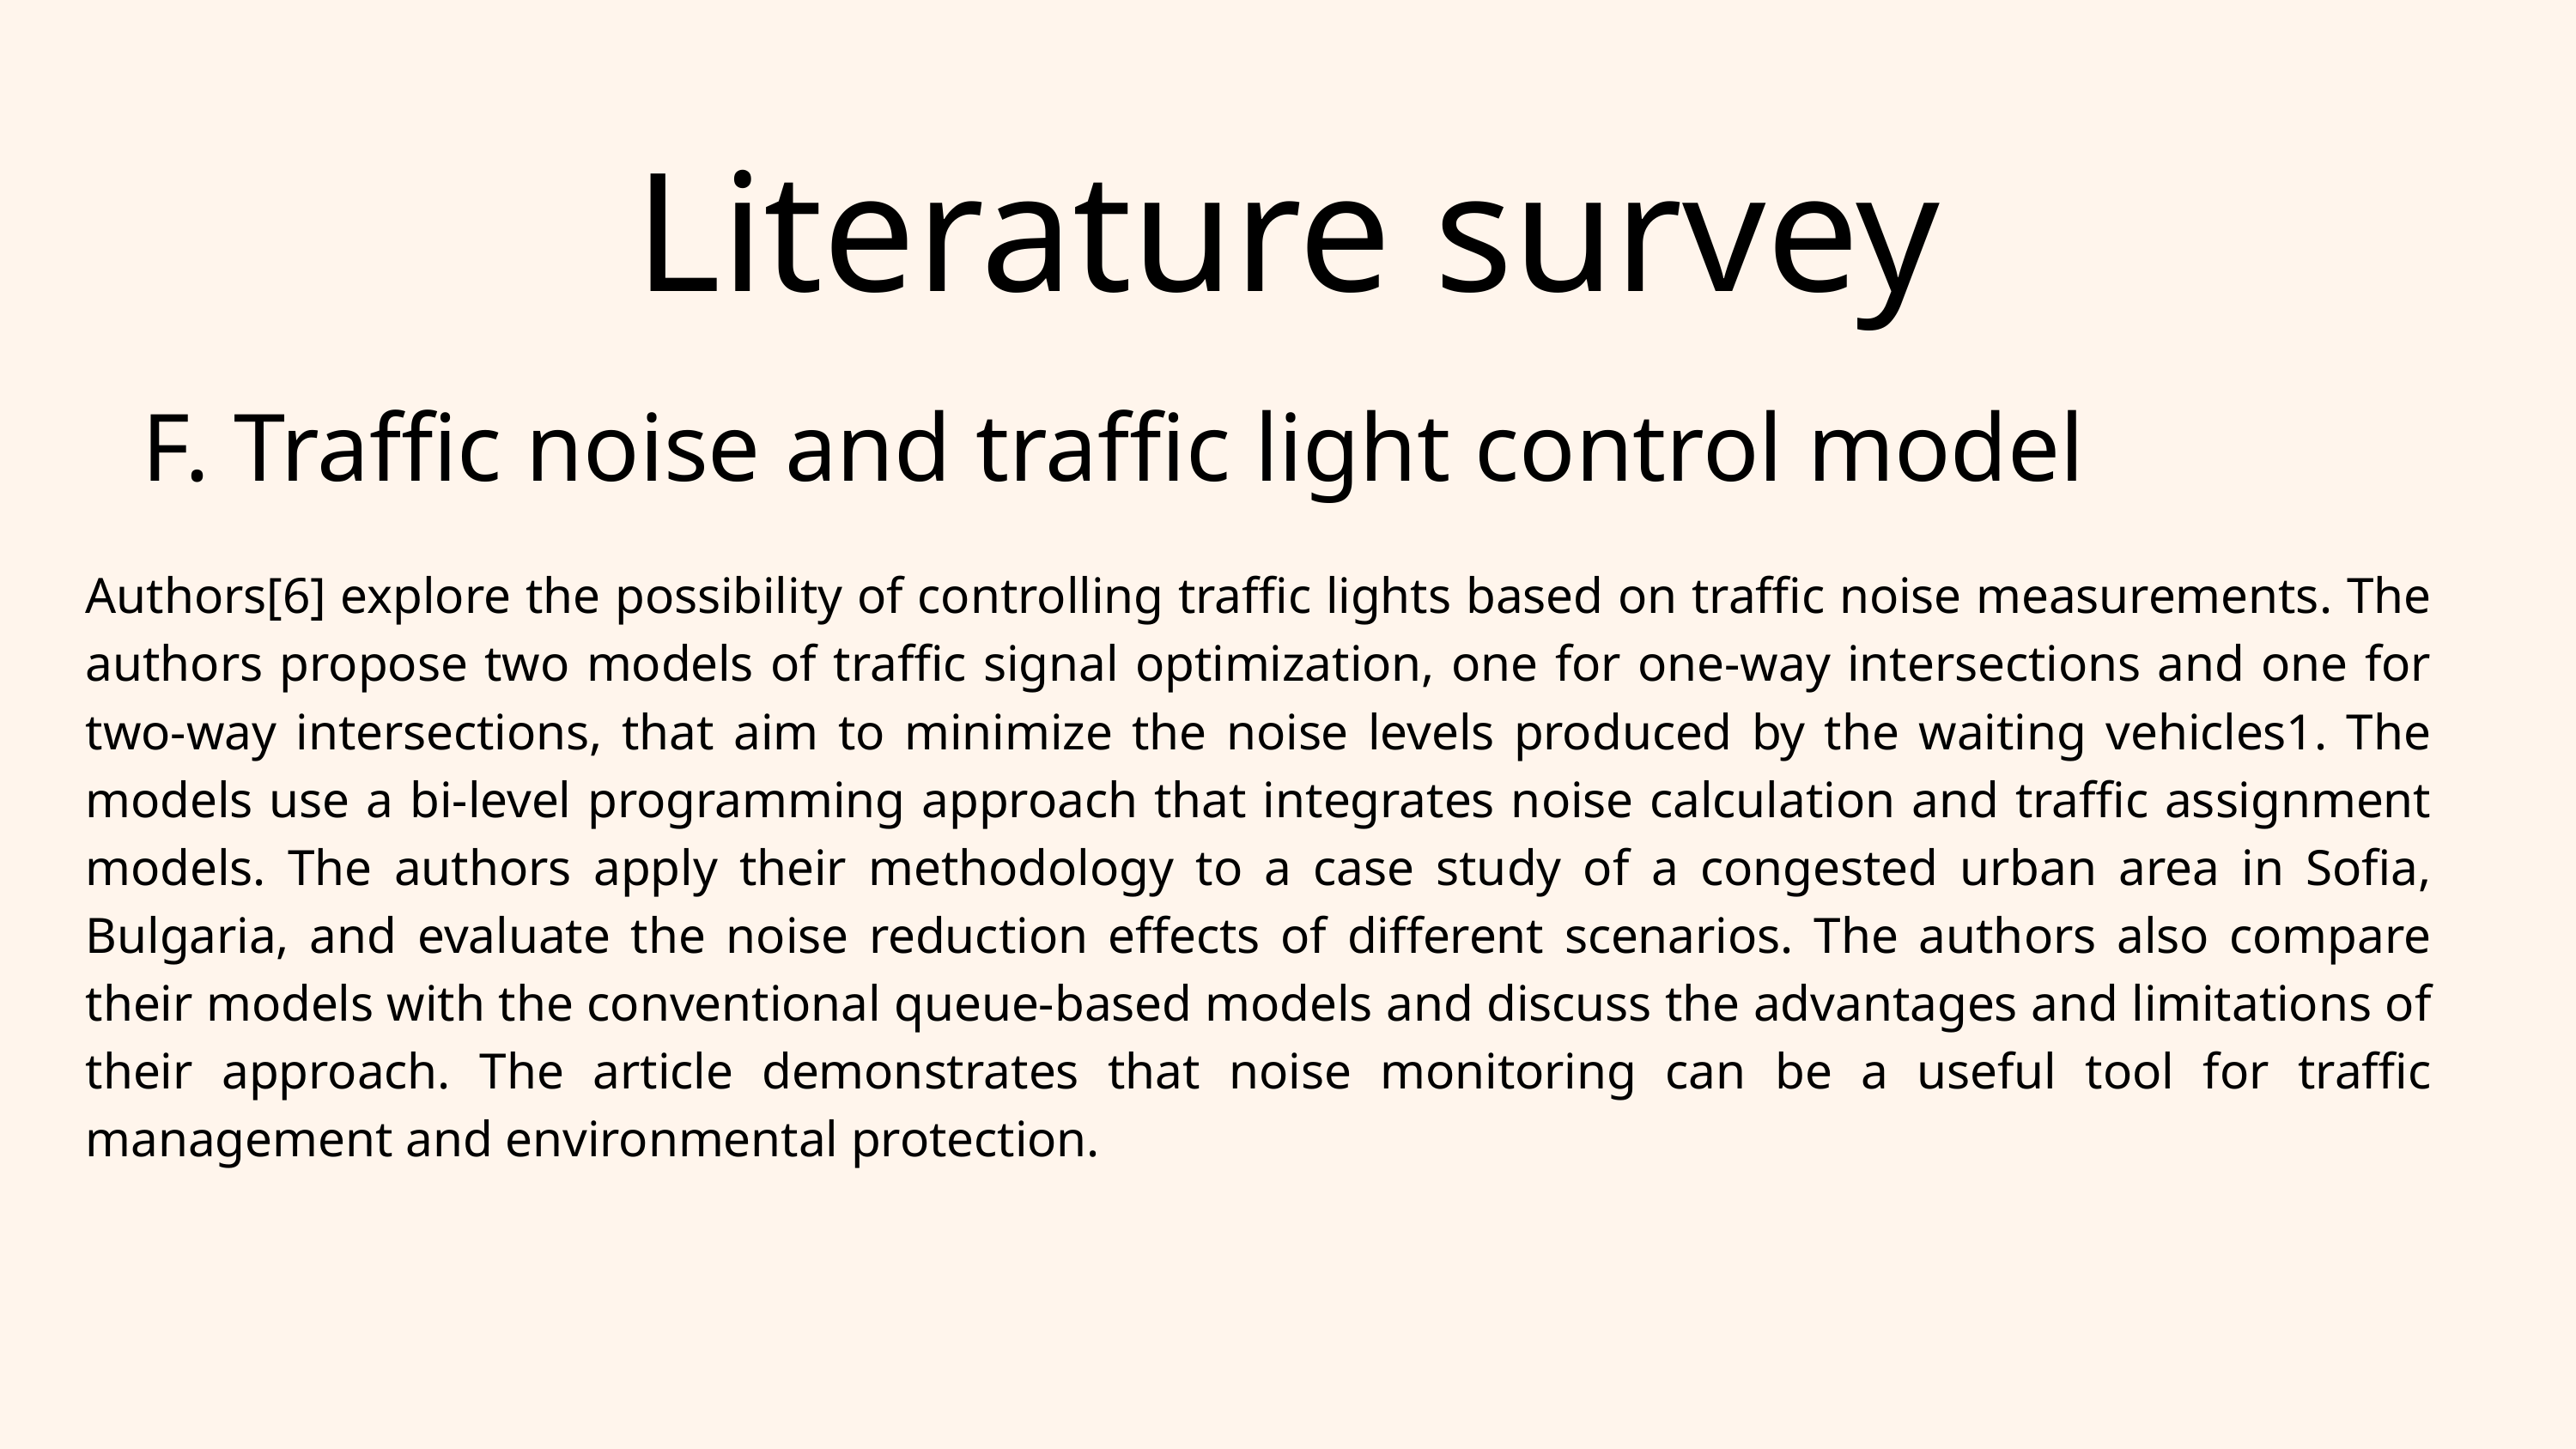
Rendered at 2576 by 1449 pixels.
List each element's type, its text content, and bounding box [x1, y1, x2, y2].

text_box F. Traffic noise and traffic light control model [85, 369, 2142, 500]
text_box Authors[6] explore the possibility of controlling traffic lights based on traffic noise measurements. The authors propose two models of traffic signal optimization, one for one-way intersections and one for two-way intersections, that aim to minimize the noise levels produced by the waiting vehicles1. The models use a bi-level programming approach that integrates noise calculation and traffic assignment models. The authors apply their methodology to a case study of a congested urban area in Sofia, Bulgaria, and evaluate the noise reduction effects of different scenarios. The authors also compare their models with the conventional queue-based models and discuss the advantages and limitations of their approach. The article demonstrates that noise monitoring can be a useful tool for traffic management and environmental protection. [85, 555, 2432, 1235]
text_box Literature survey [412, 94, 2164, 324]
